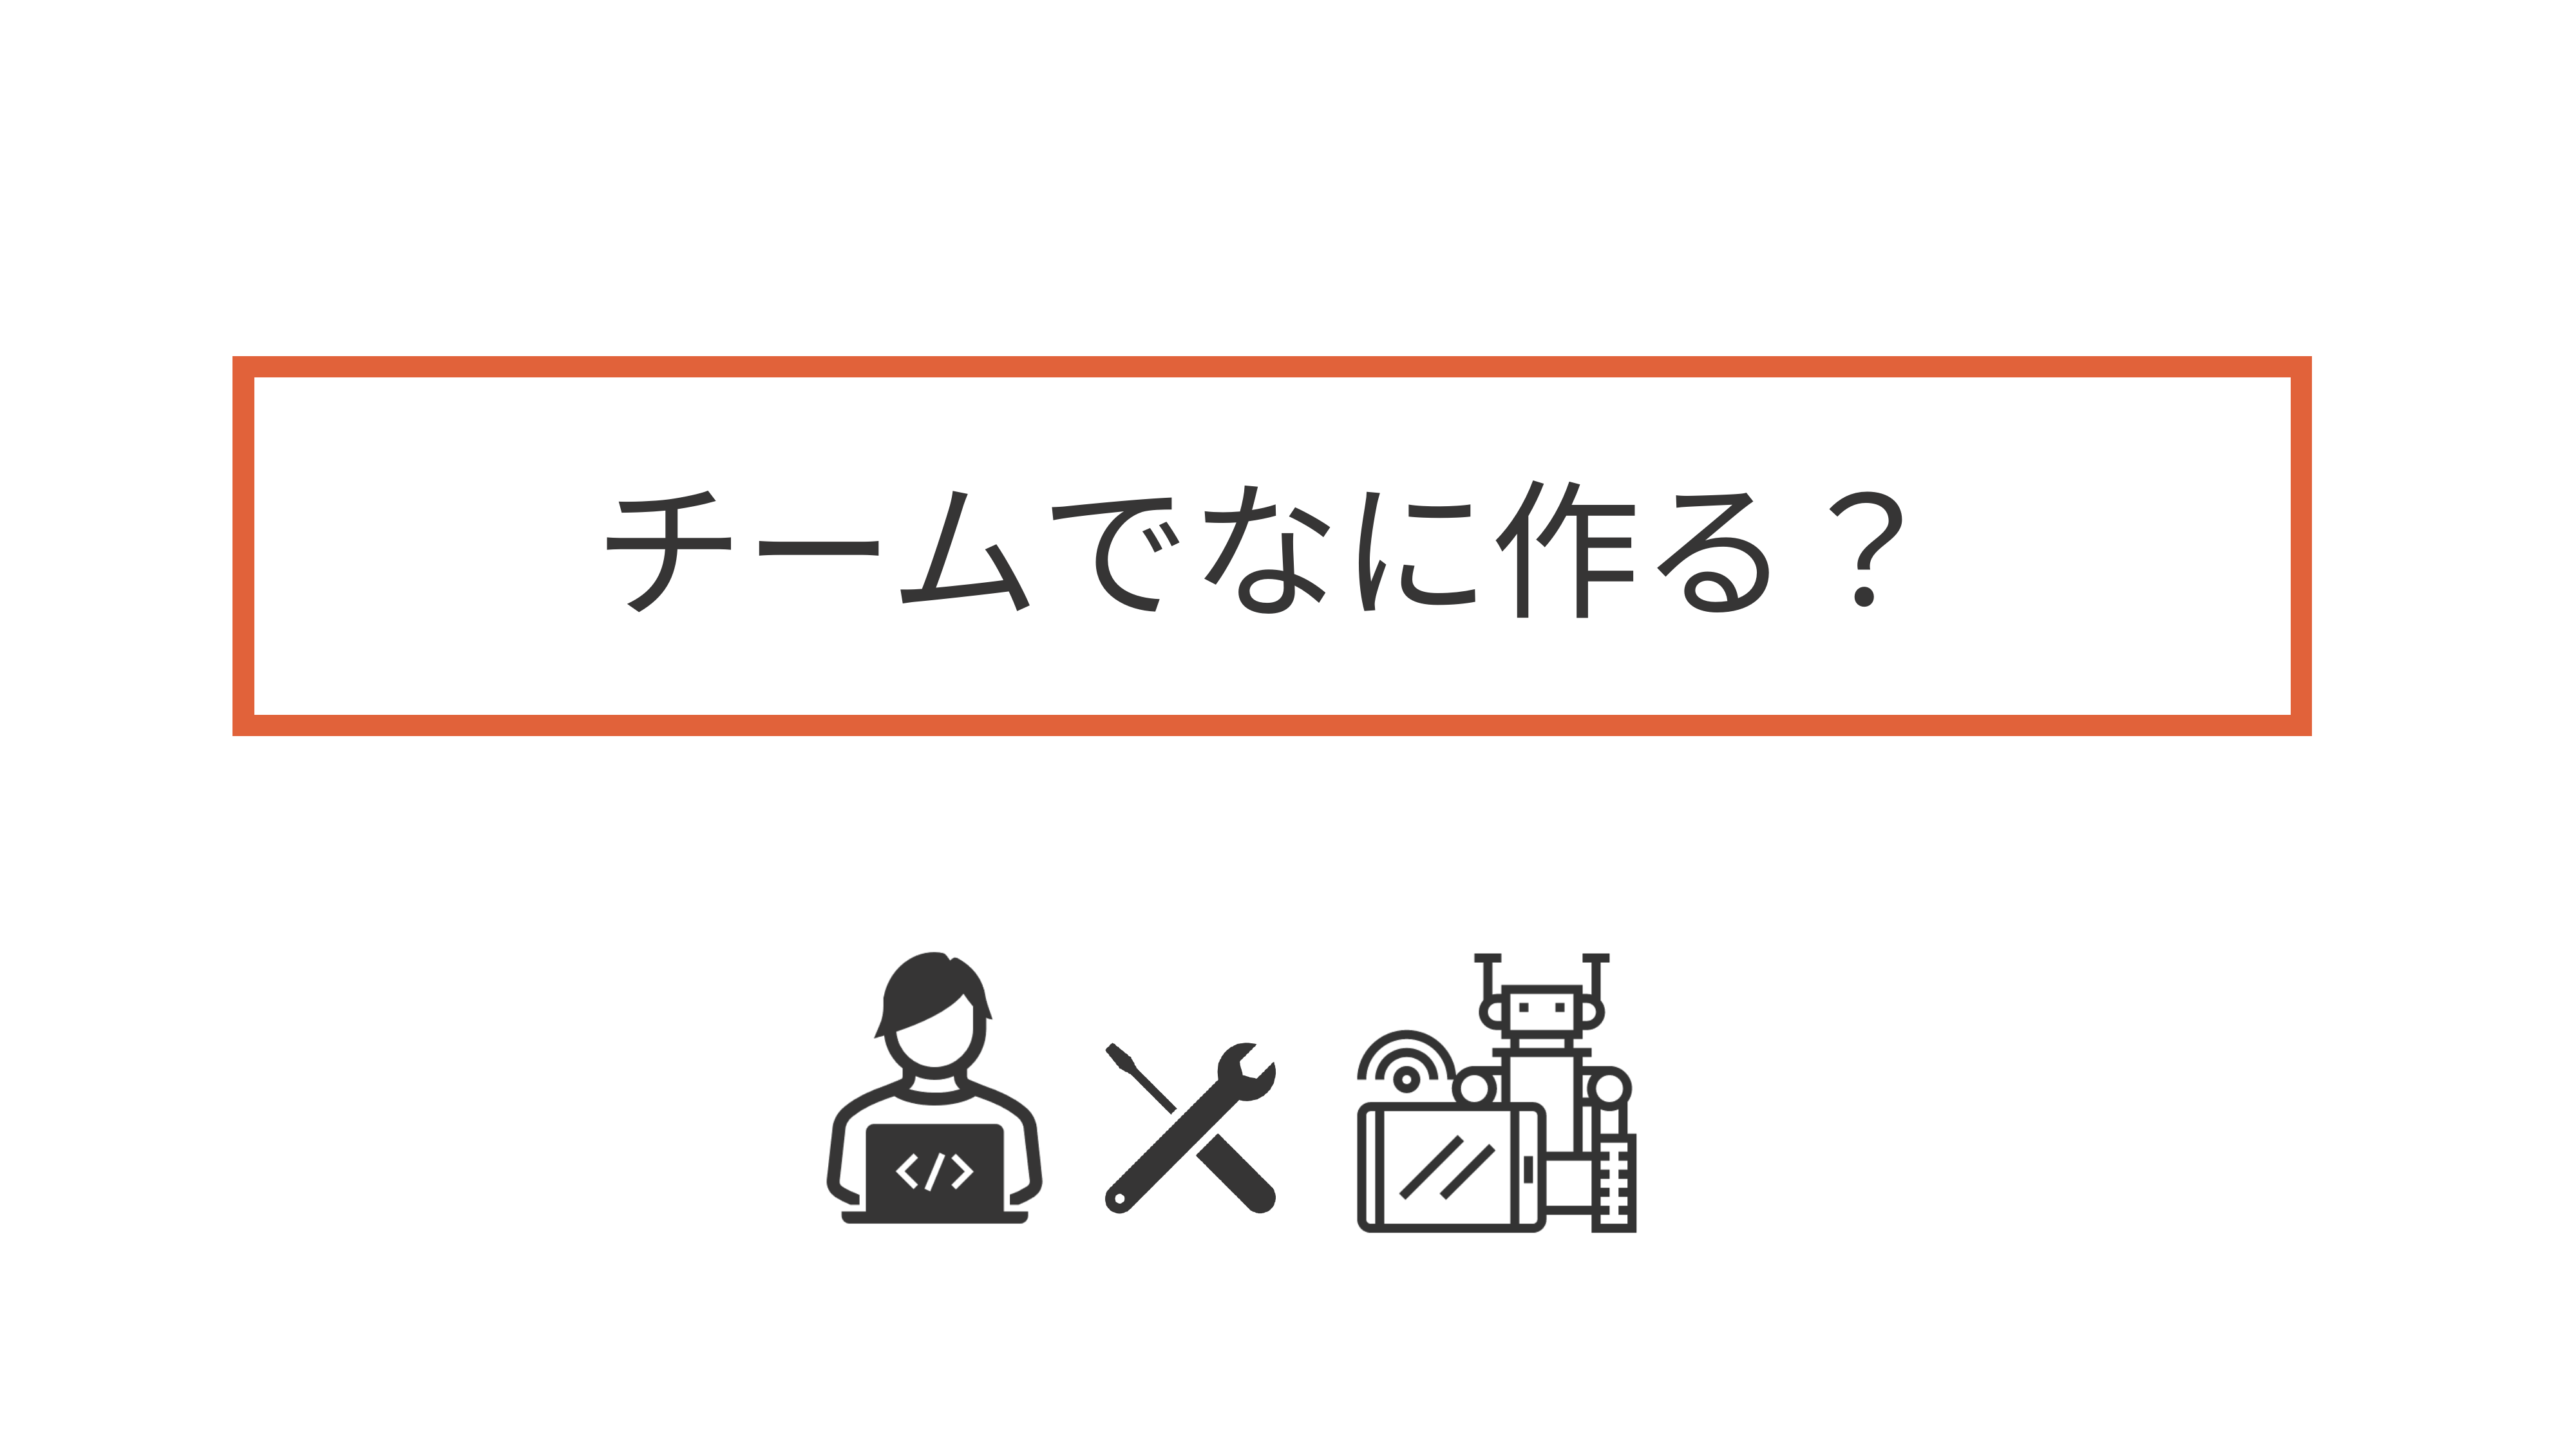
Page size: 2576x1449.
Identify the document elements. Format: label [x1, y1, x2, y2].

text_box [243, 366, 2302, 726]
picture [781, 884, 1706, 1302]
